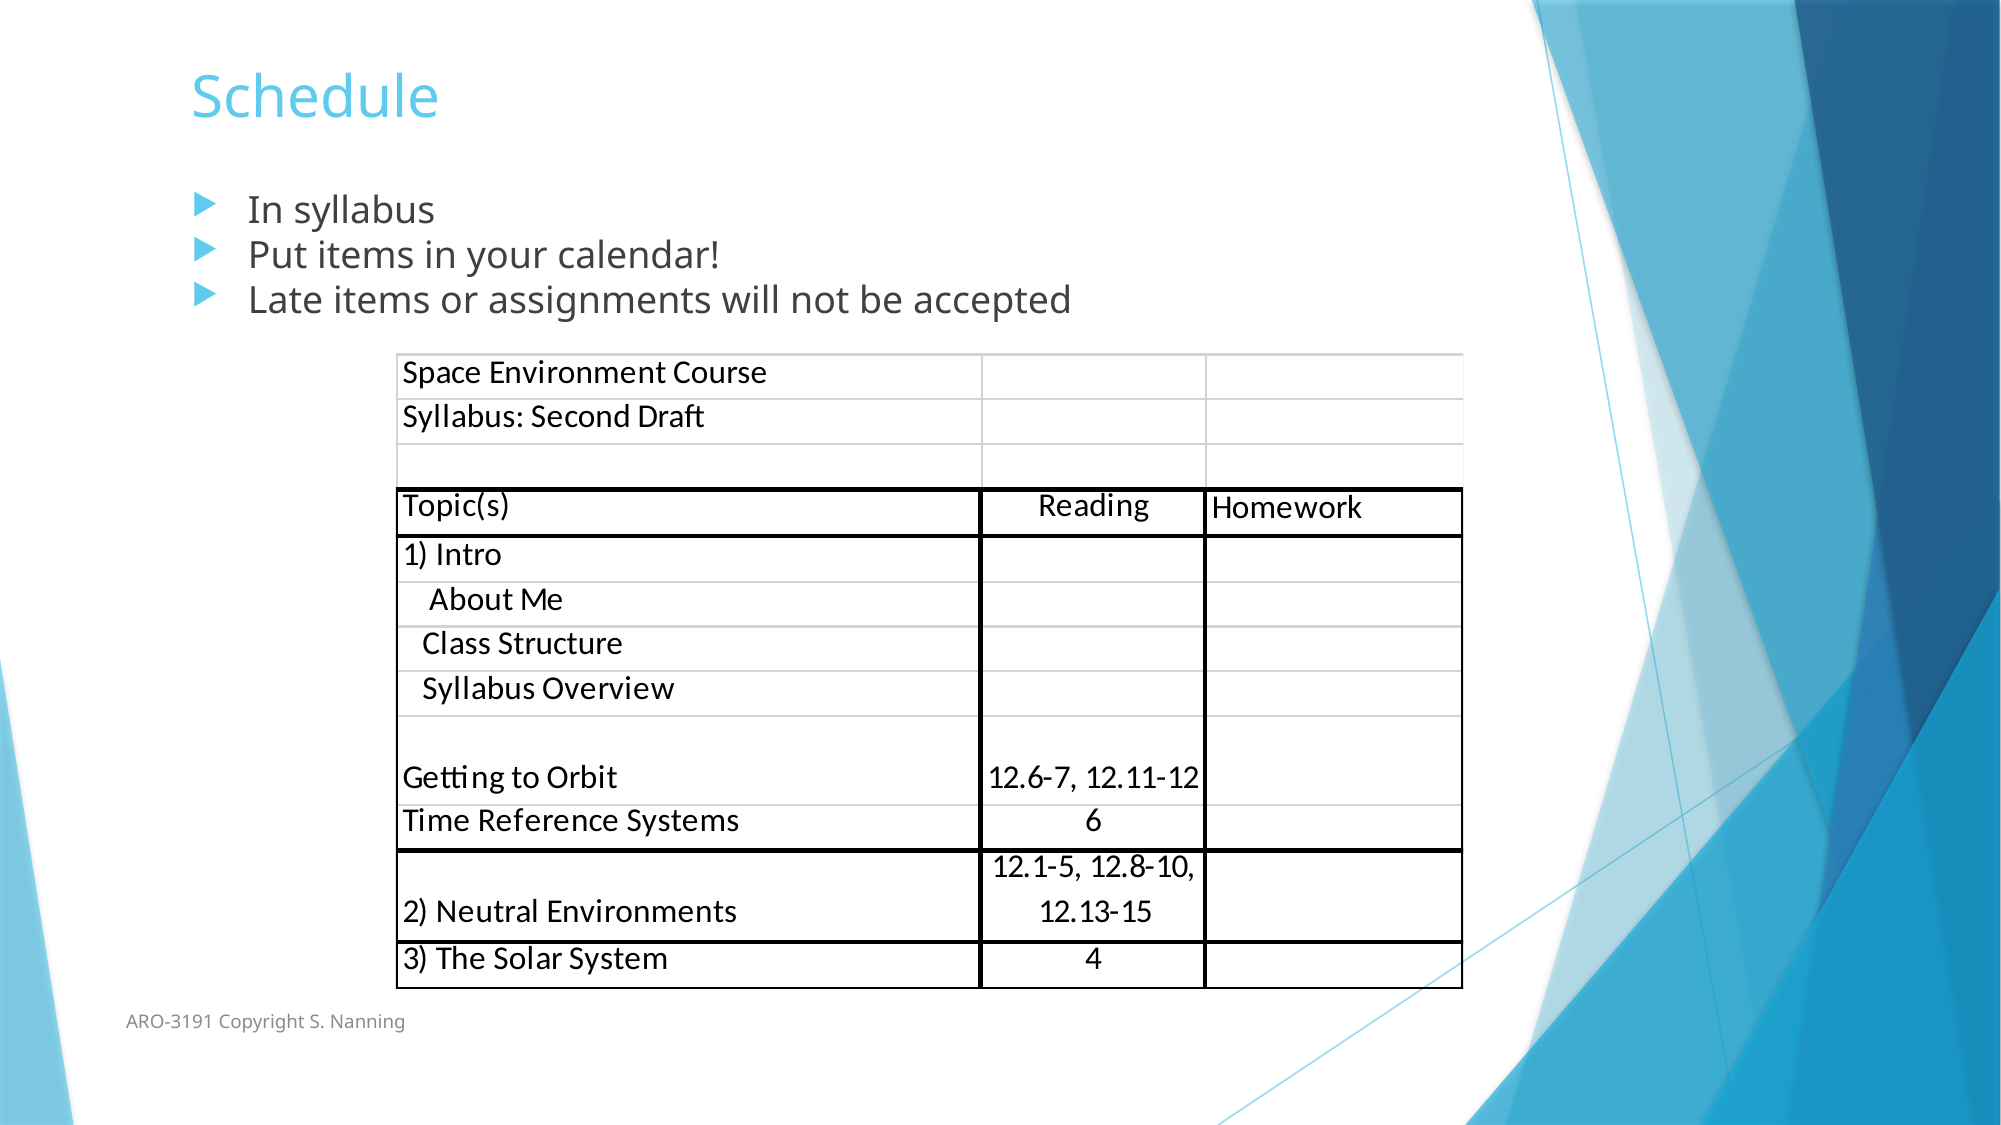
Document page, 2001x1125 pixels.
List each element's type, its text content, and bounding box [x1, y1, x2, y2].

picture [395, 353, 1466, 992]
title Schedule [176, 51, 1452, 177]
list In syllabus Put items in your calendar! Late items or assignments will not be accepted [176, 178, 1565, 629]
footer ARO-3191 Copyright S. Nanning [111, 991, 1145, 1051]
